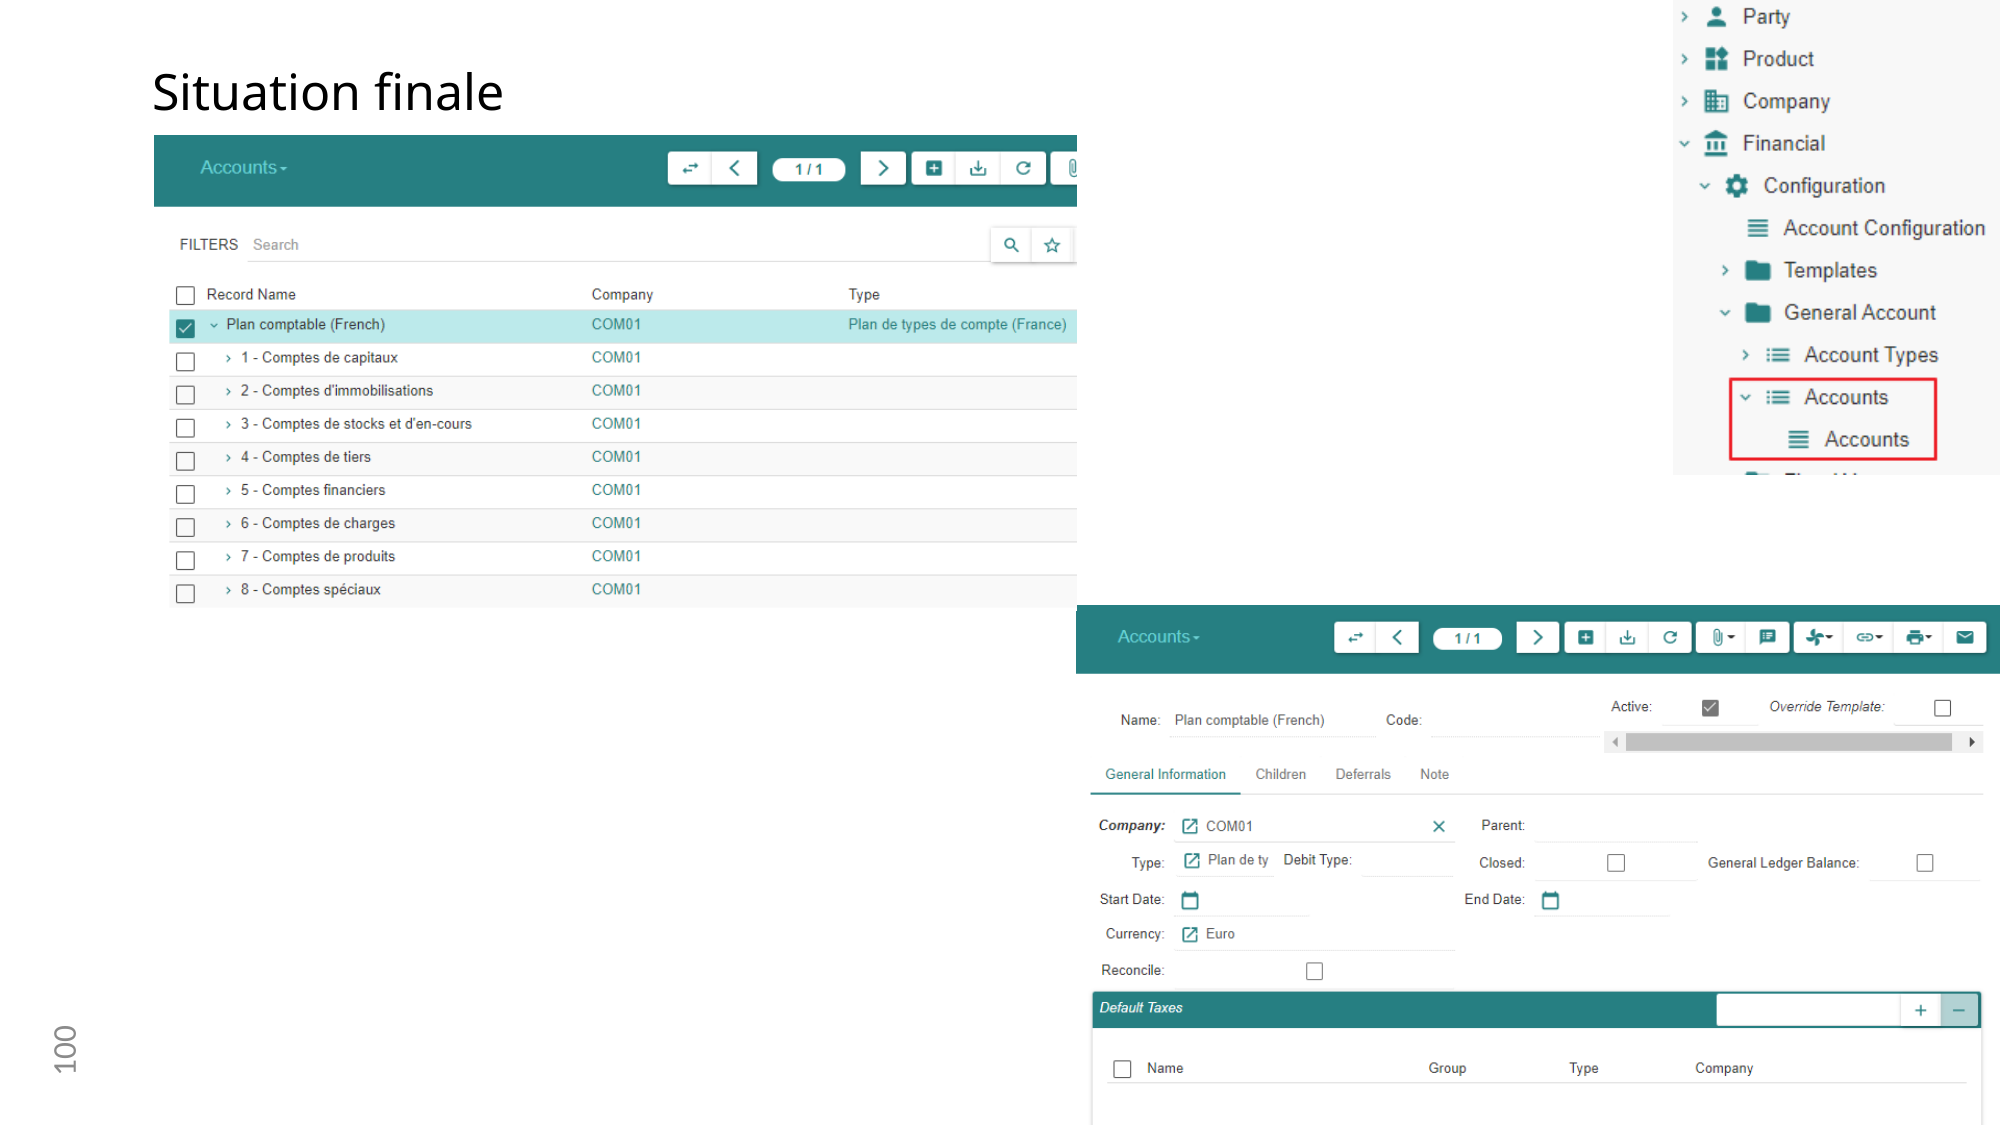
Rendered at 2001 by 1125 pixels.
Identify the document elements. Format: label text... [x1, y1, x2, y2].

picture [1673, 0, 2000, 475]
slide_number 100 [32, 995, 93, 1108]
title Situation finale [137, 59, 1673, 136]
picture [154, 135, 2000, 1125]
